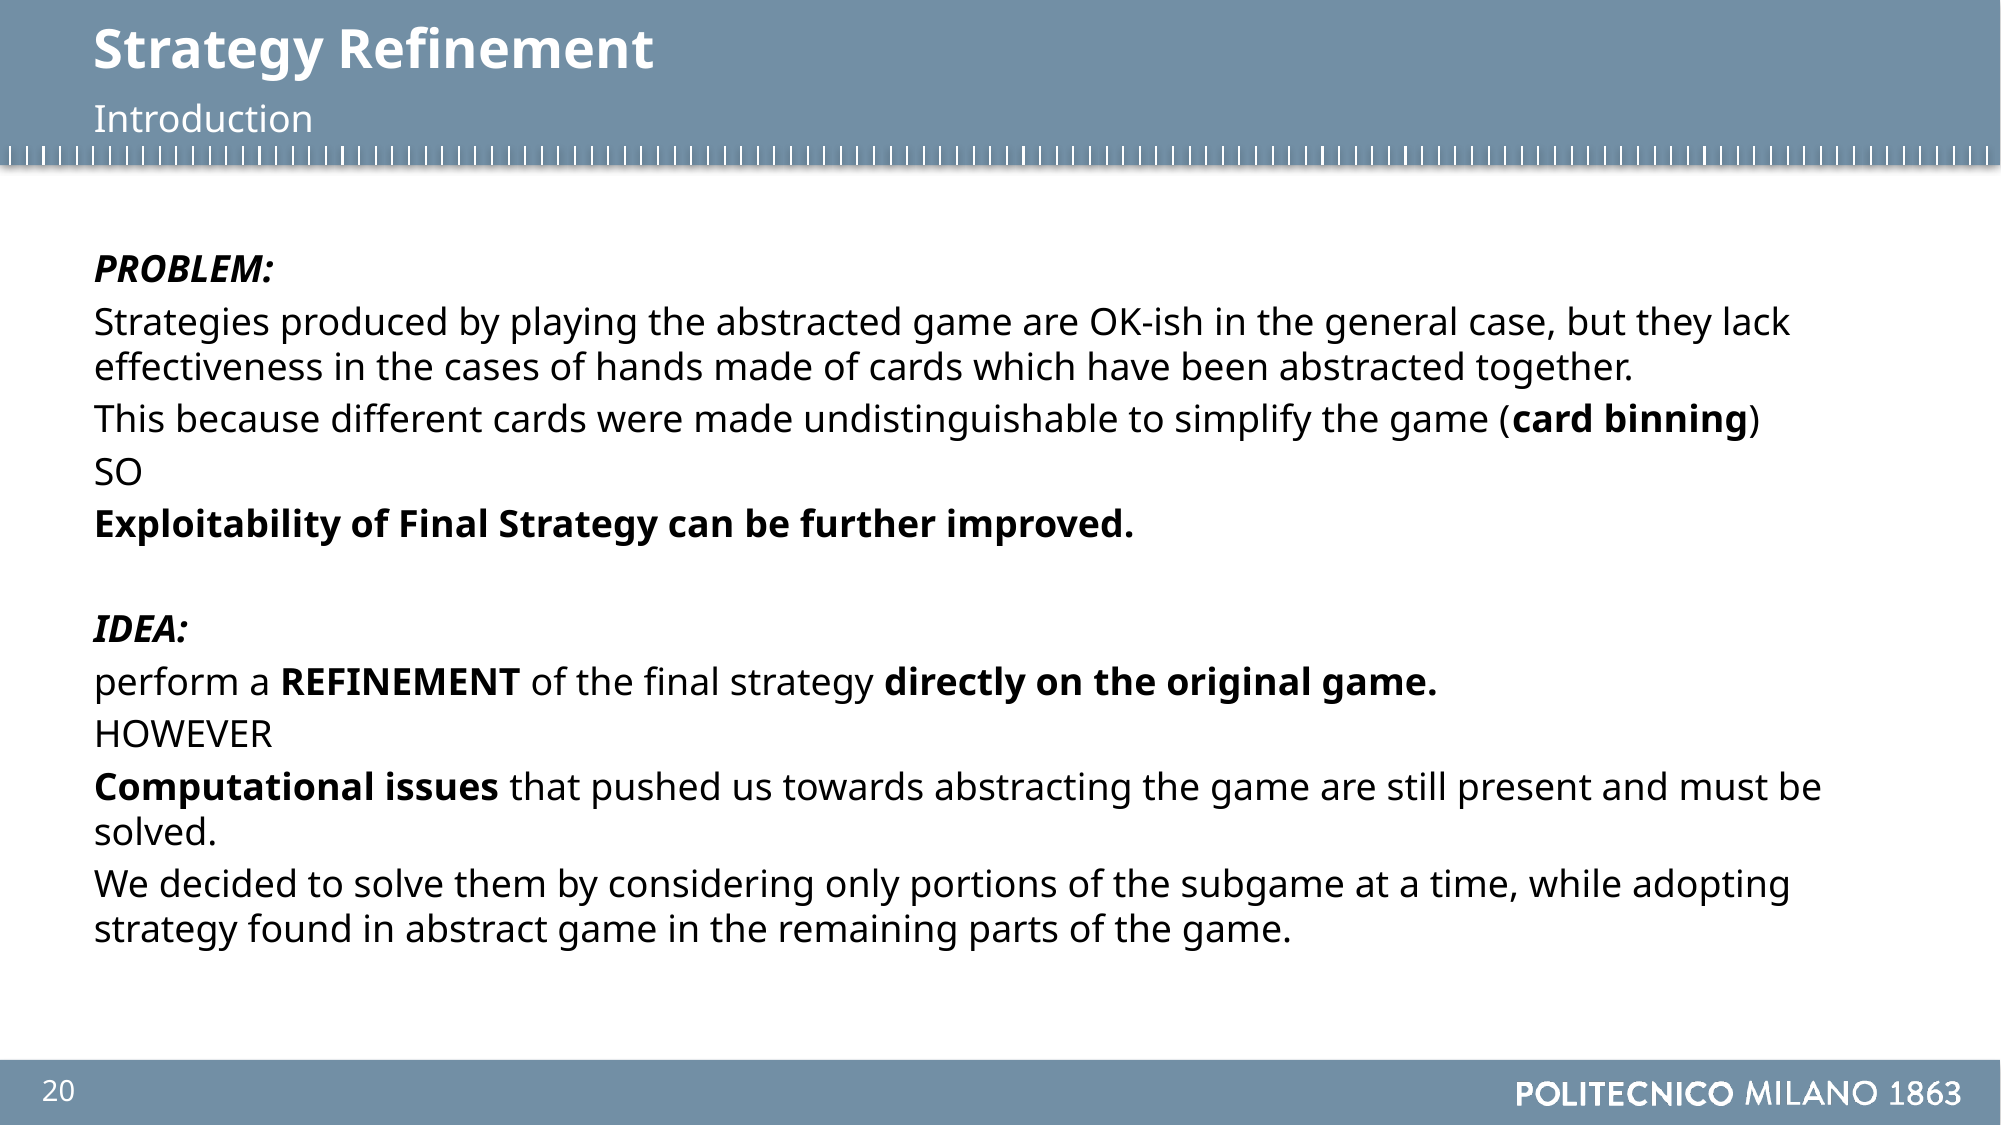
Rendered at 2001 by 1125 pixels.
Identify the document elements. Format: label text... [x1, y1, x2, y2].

slide_number 20 [7, 1062, 110, 1123]
list Introduction [78, 93, 1922, 141]
picture [1510, 1068, 1967, 1117]
title Strategy Refinement [78, 8, 1922, 86]
list PROBLEM: Strategies produced by playing the abstracted game are OK-ish in the general case, but they lack effectiveness in the cases of hands made of cards which have been abstracted together. This because different cards were made undistinguishable to simplify the game (card binning) SO Exploitability of Final Strategy can be further improved. IDEA: perform a REFINEMENT of the final strategy directly on the original game. HOWEVER Computational issues that pushed us towards abstracting the game are still present and must be solved. We decided to solve them by considering only portions of the subgame at a time, while adopting strategy found in abstract game in the remaining parts of the game. [78, 185, 1922, 1042]
